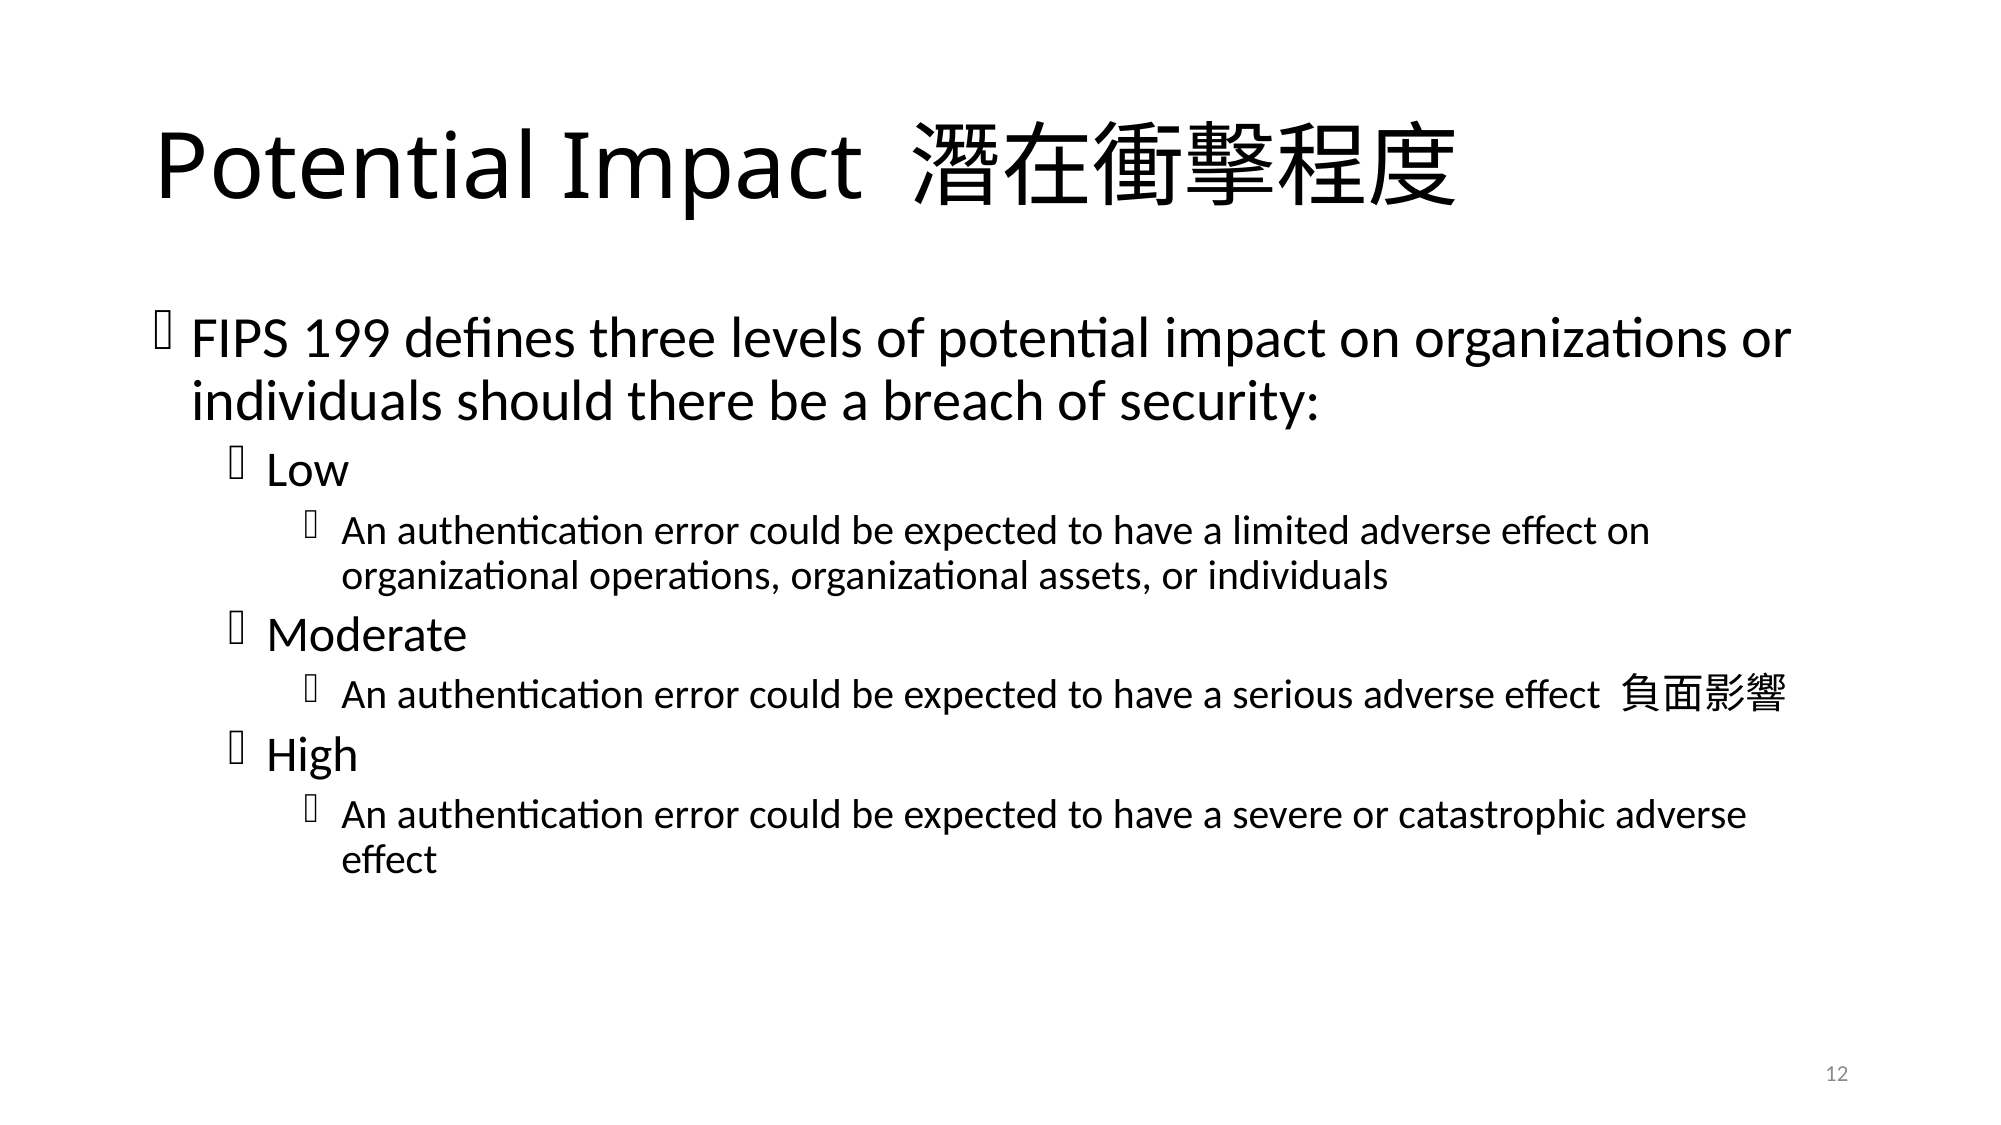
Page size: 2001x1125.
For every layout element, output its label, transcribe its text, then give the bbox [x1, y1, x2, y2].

title Potential Impact 潛在衝擊程度 [138, 60, 1864, 278]
slide_number 12 [1413, 1042, 1864, 1103]
list FIPS 199 defines three levels of potential impact on organizations or individuals should there be a breach of security: Low An authentication error could be expected to have a limited adverse effect on organizational operations, organizational assets, or individuals Moderate An authentication error could be expected to have a serious adverse effect 負面影響 High An authentication error could be expected to have a severe or catastrophic adverse effect [138, 299, 1864, 1014]
